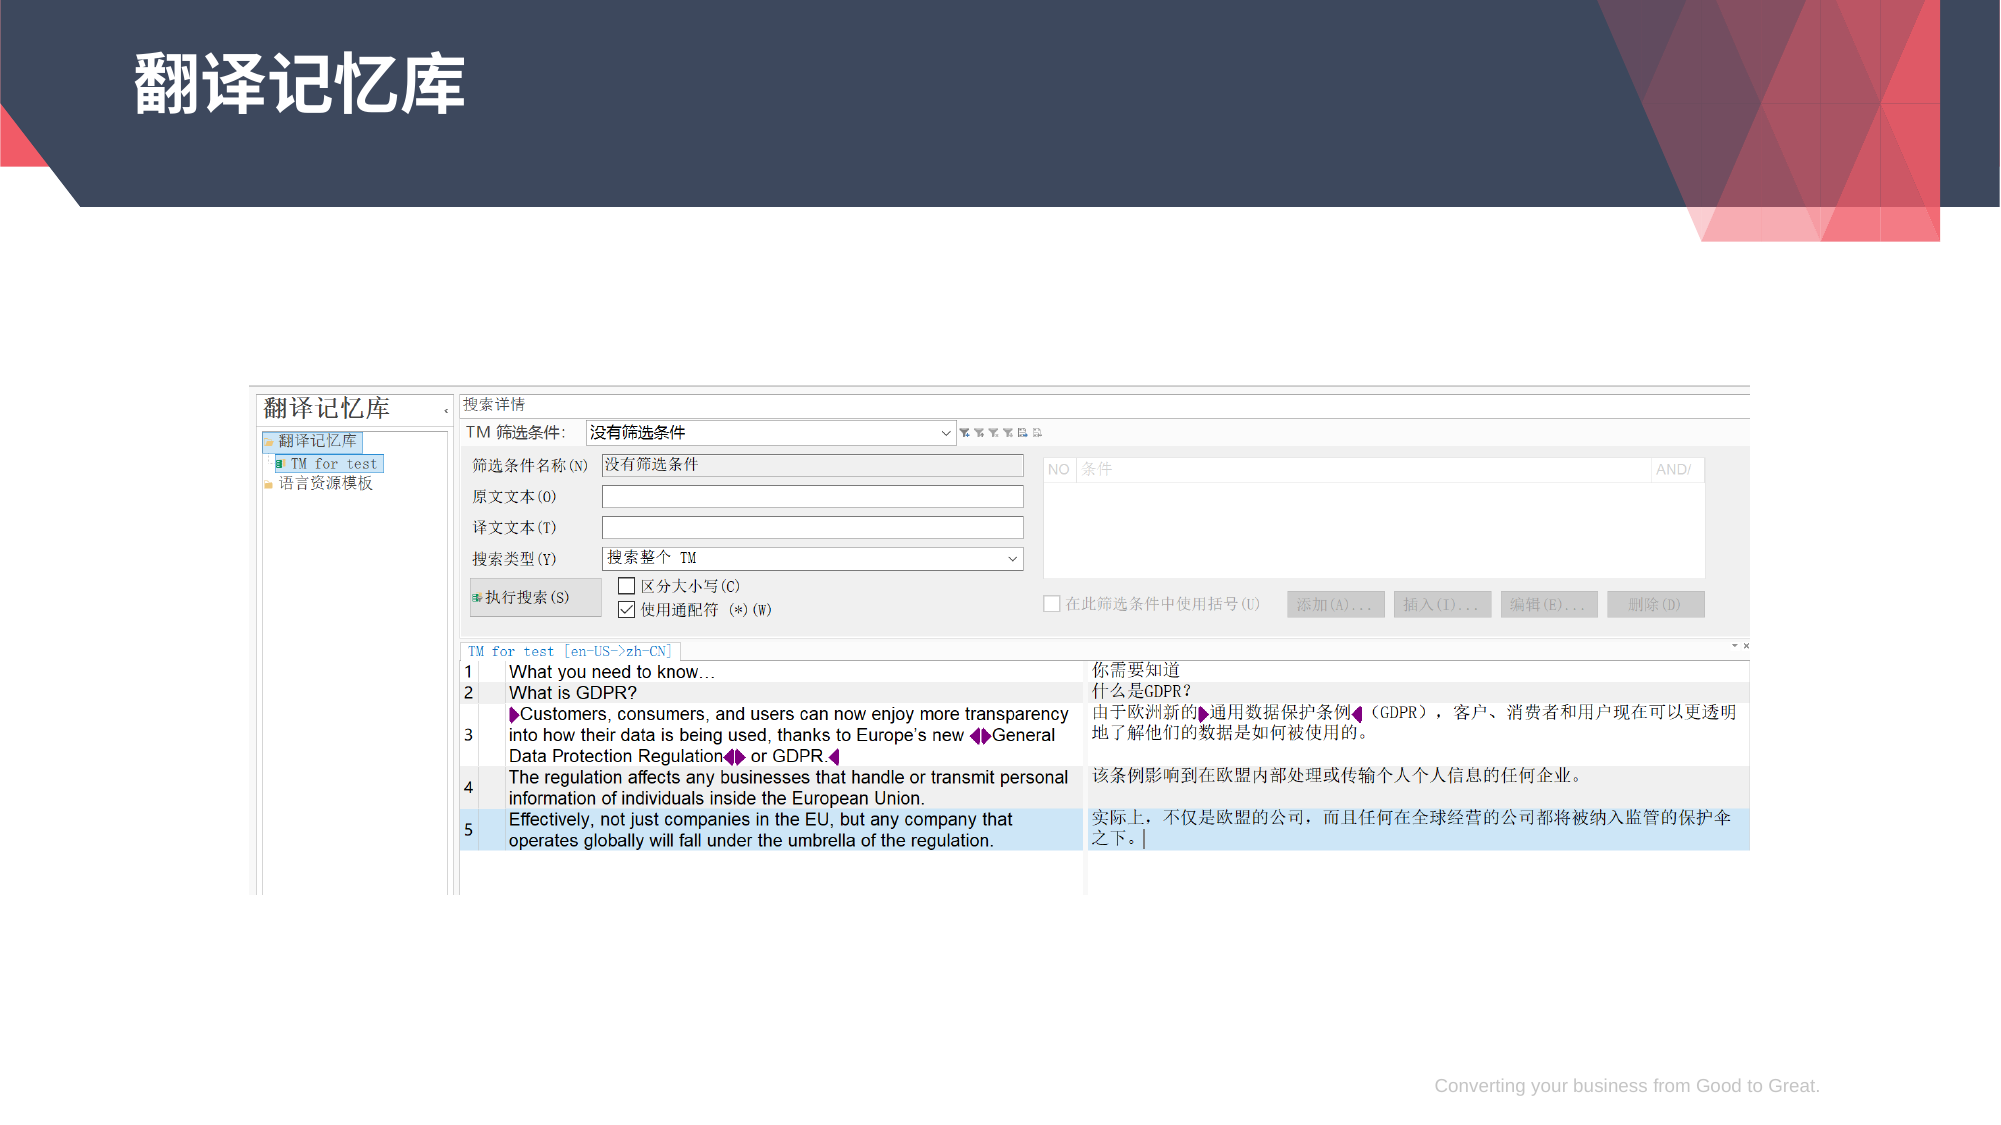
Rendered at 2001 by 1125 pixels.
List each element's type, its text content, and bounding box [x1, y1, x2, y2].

slide_number [1803, 1044, 1898, 1125]
picture [249, 384, 1750, 896]
footer Converting your business from Good to Great. [1207, 1044, 1803, 1125]
title 翻译记忆库 [133, 29, 1867, 127]
